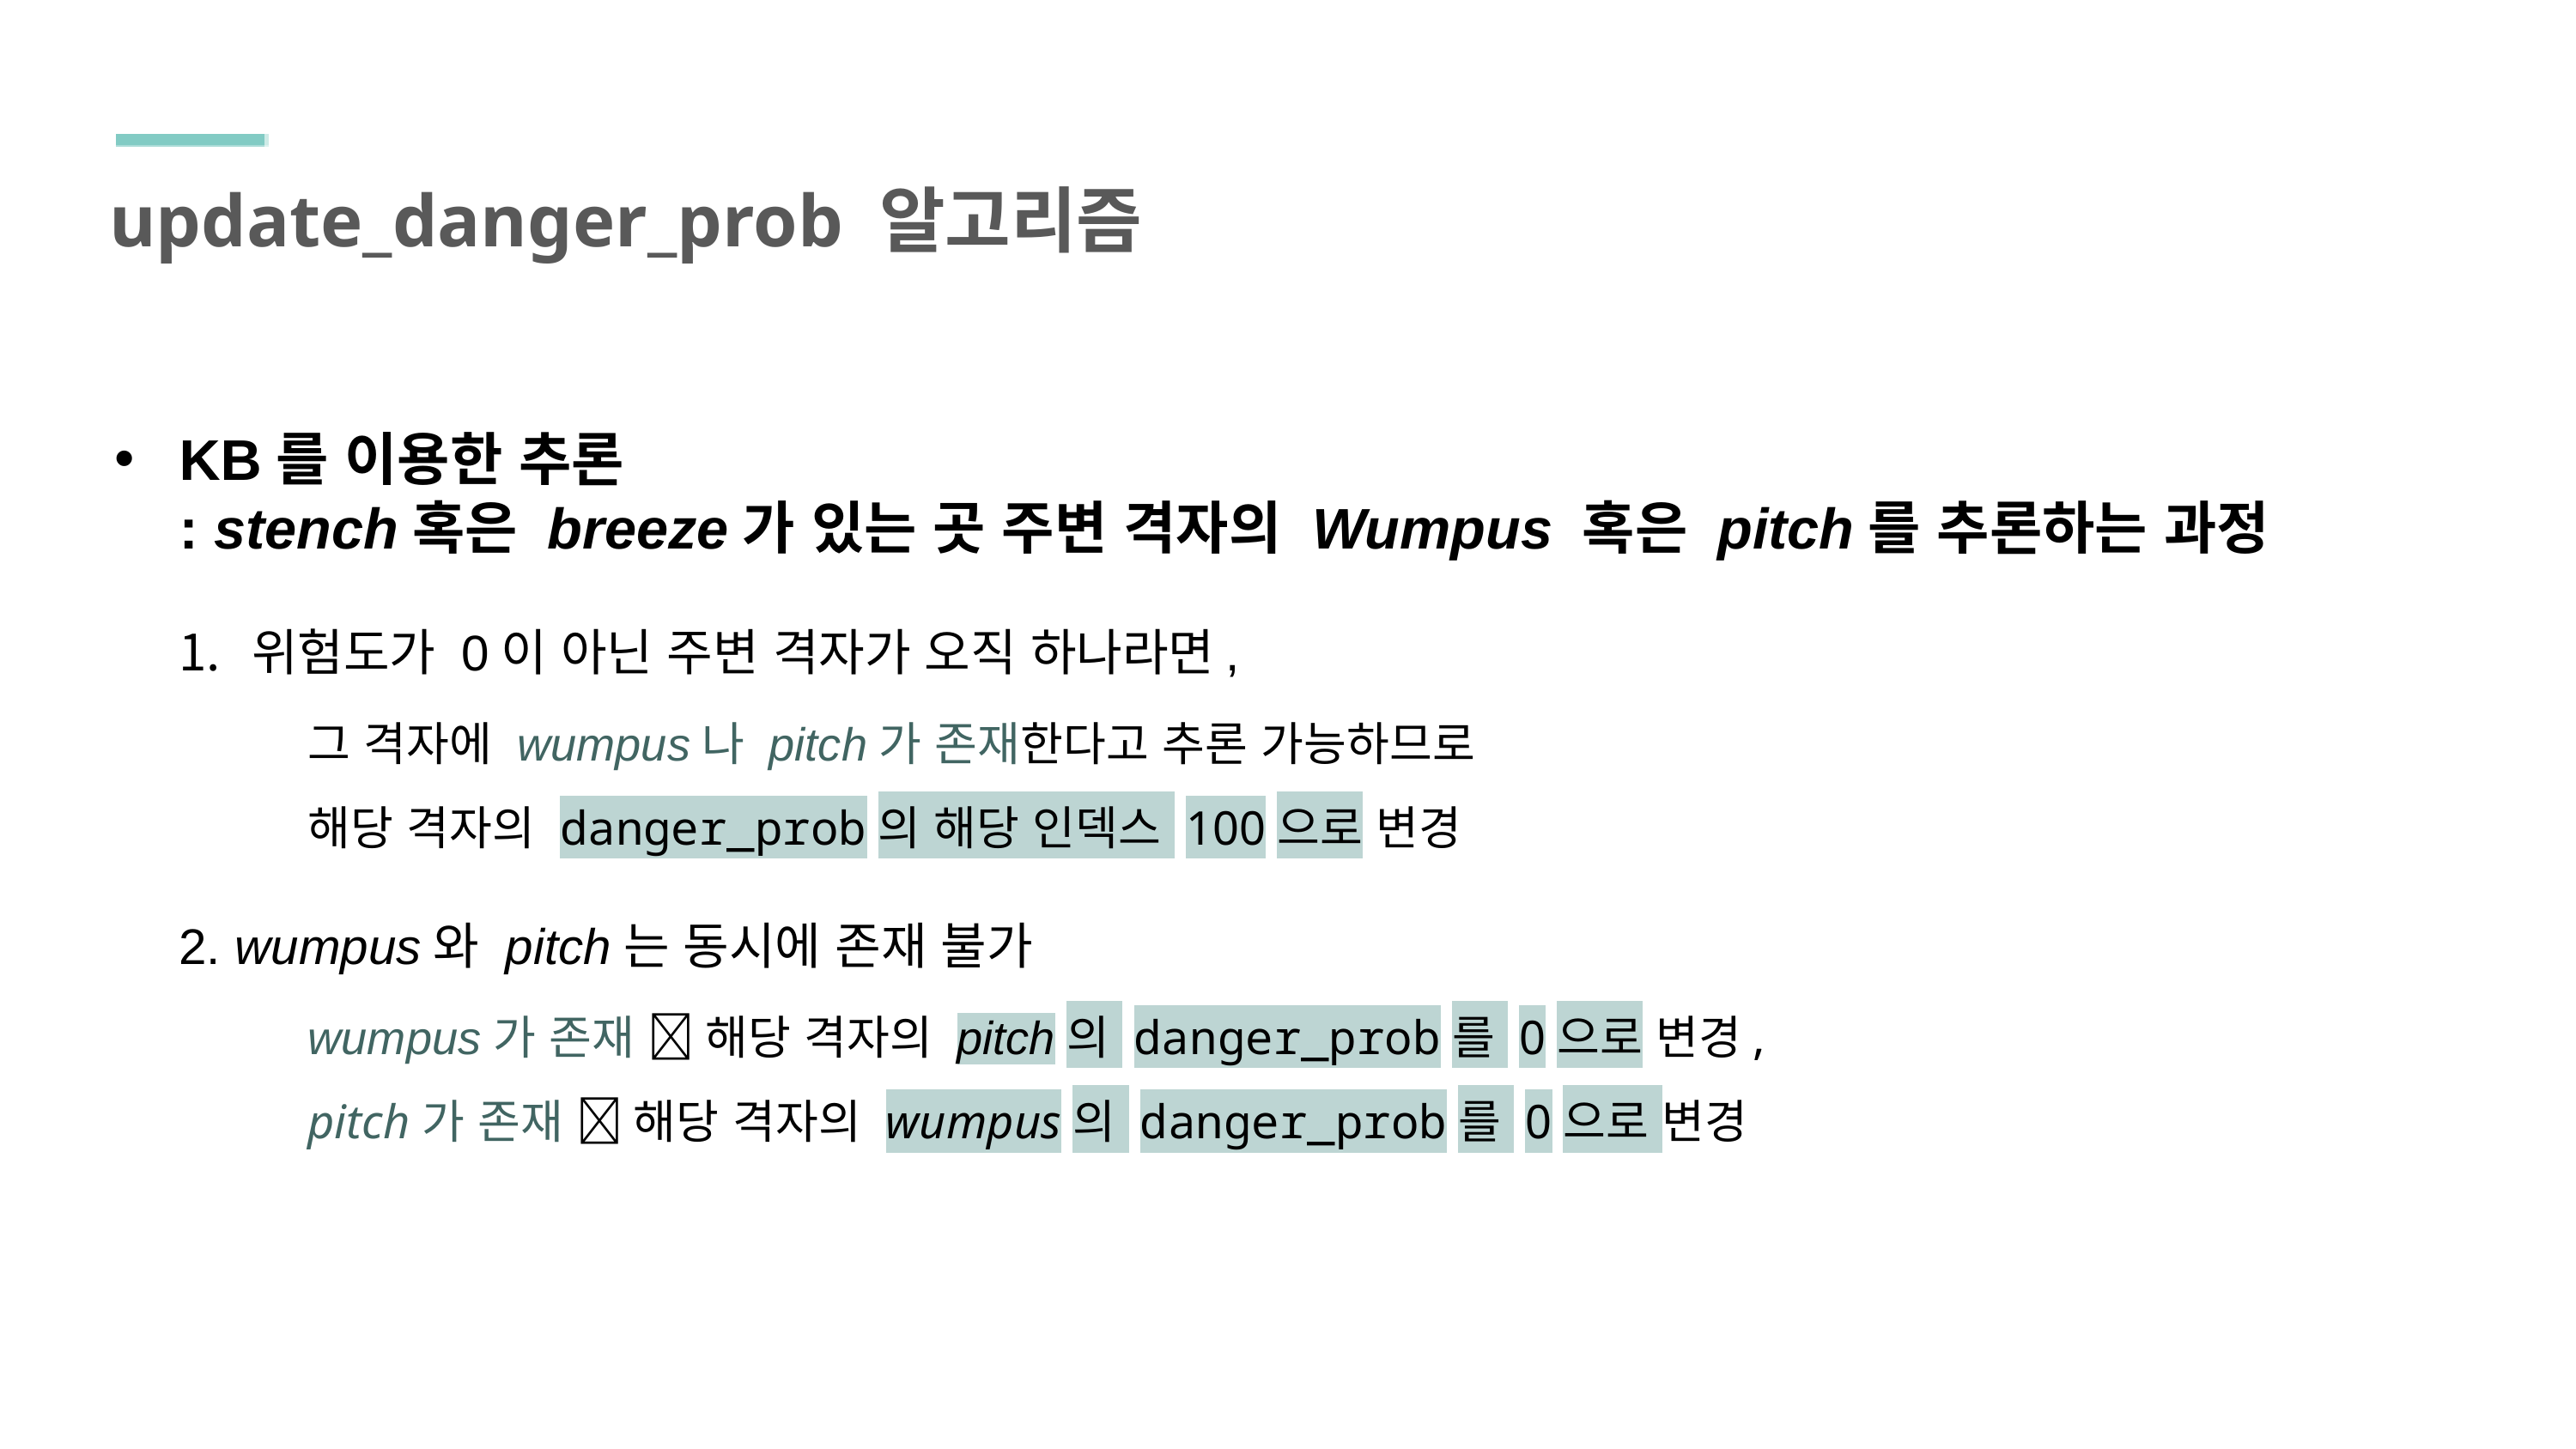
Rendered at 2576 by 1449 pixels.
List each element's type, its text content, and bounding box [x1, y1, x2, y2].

text_box update_danger_prob 알고리즘 [96, 169, 1879, 306]
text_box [116, 133, 269, 148]
text_box KB를 이용한 추론 : stench혹은 breeze가 있는 곳 주변 격자의 Wumpus 혹은 pitch를 추론하는 과정 위험도가 0이 아닌 주변 격자가 오직 하나라면, 그 격자에 wumpus나 pitch가 존재한다고 추론 가능하므로 해당 격자의 danger_prob의 해당 인덱스 100으로 변경 2. wumpus와 pitch는 동시에 존재 불가 wumpus가 존재  해당 격자의 pitch의 danger_prob를 0으로 변경, pitch가 존재  해당 격자의 wumpus의 danger_prob를 0으로 변경 [101, 416, 2300, 1155]
